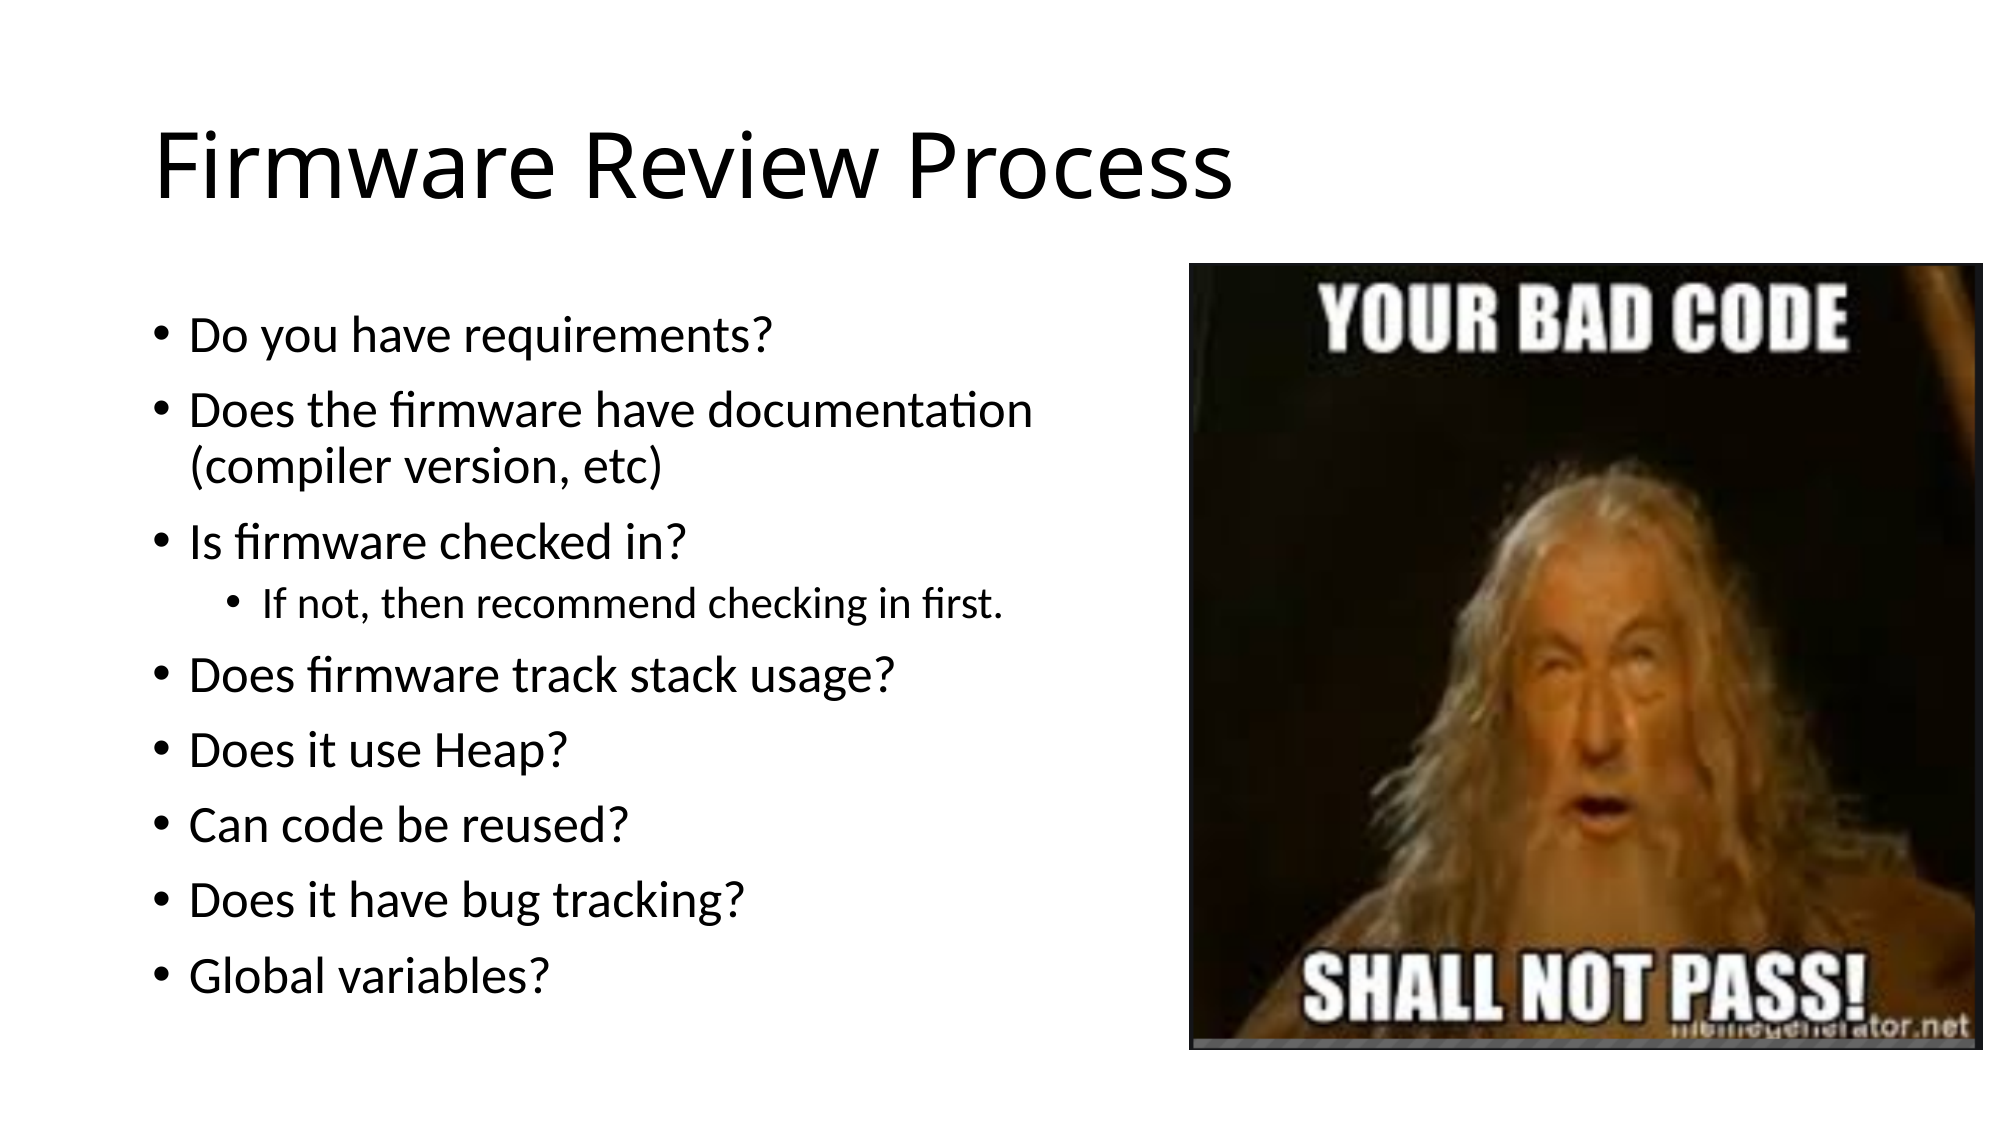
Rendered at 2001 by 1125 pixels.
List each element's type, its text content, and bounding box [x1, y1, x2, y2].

title Firmware Review Process [137, 59, 1863, 278]
picture [1189, 263, 1983, 1050]
list Do you have requirements? Does the firmware have documentation (compiler version, etc) Is firmware checked in? If not, then recommend checking in first. Does firmware track stack usage? Does it use Heap? Can code be reused? Does it have bug tracking? Global variables? [137, 299, 1139, 1014]
